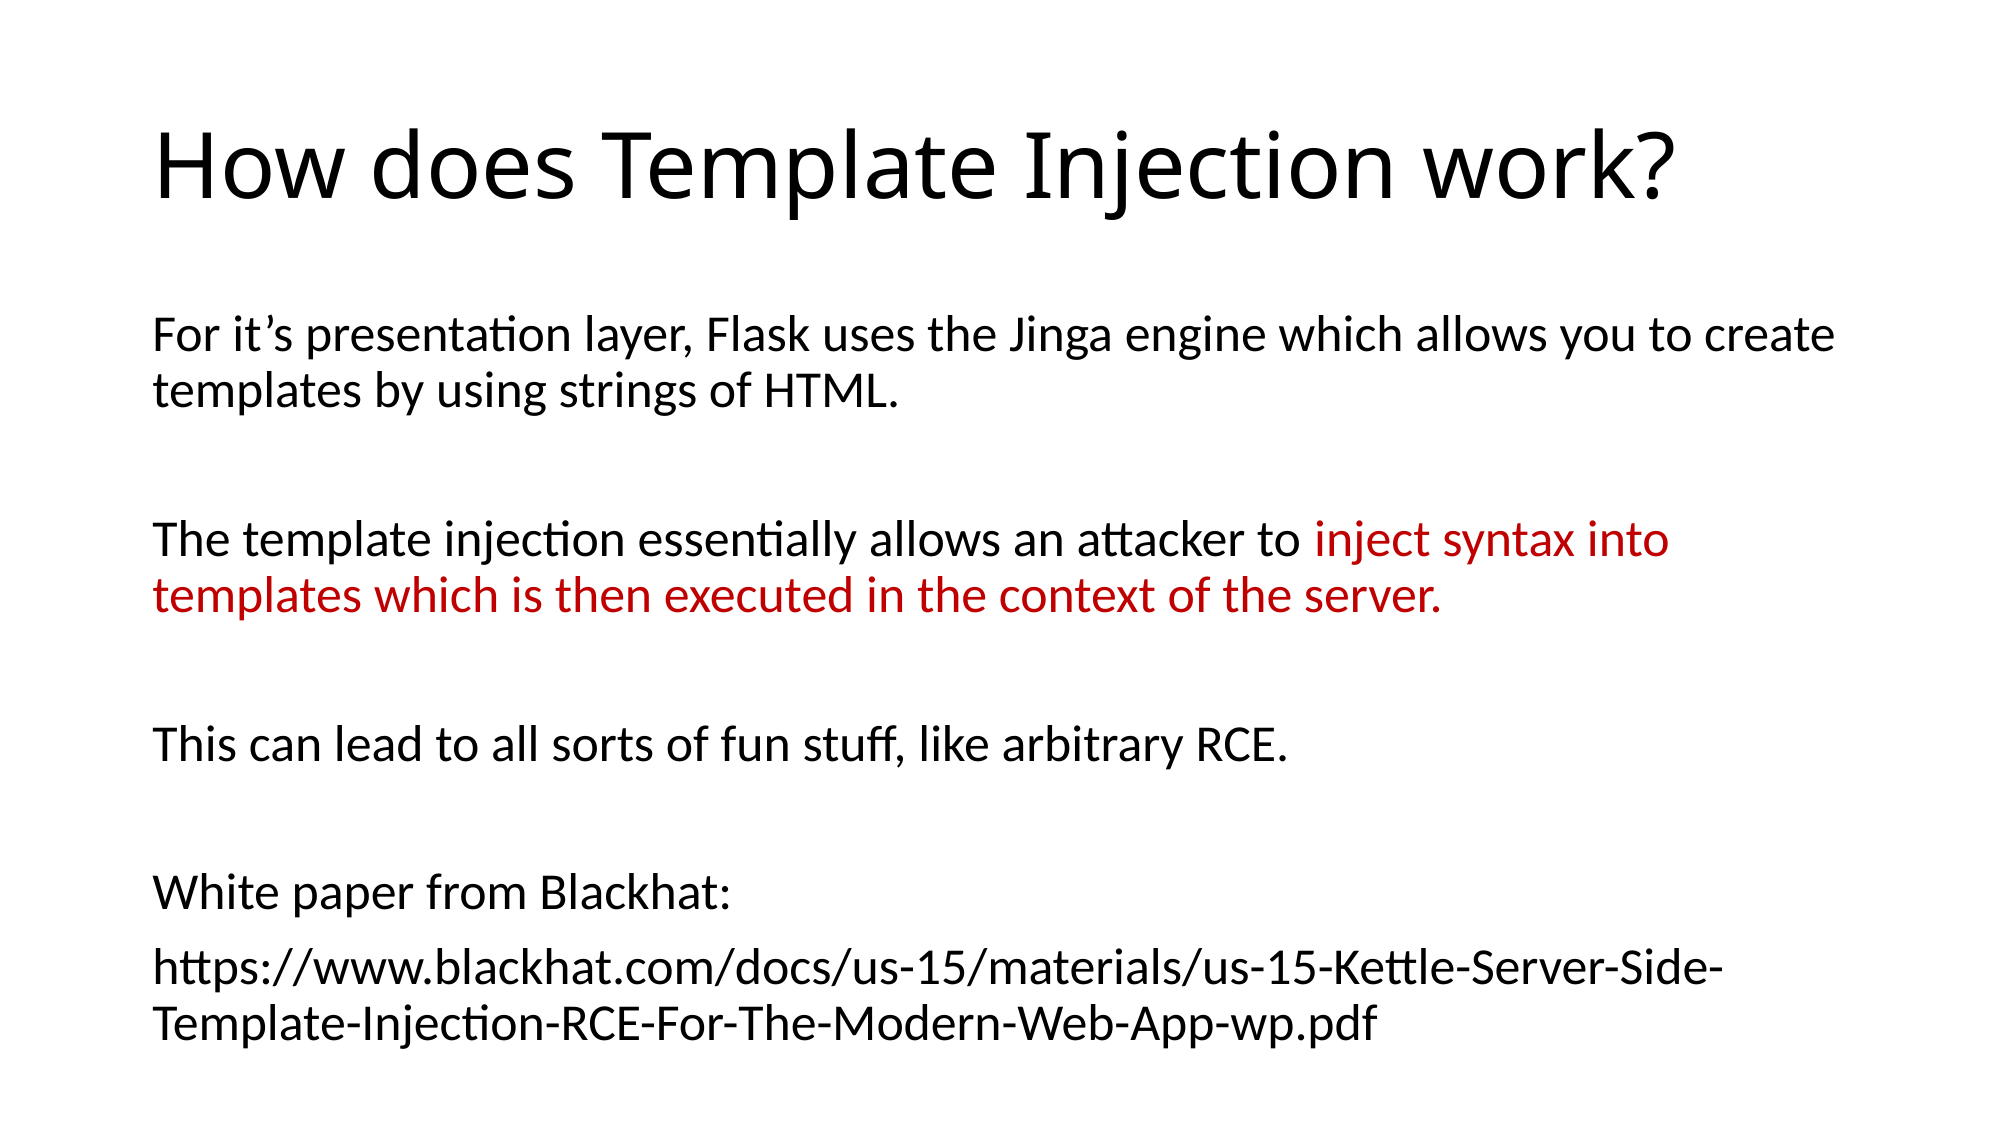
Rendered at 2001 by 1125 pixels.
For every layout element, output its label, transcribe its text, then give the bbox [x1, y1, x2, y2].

title How does Template Injection work? [137, 59, 1863, 278]
list For it’s presentation layer, Flask uses the Jinga engine which allows you to create templates by using strings of HTML. The template injection essentially allows an attacker to inject syntax into templates which is then executed in the context of the server. This can lead to all sorts of fun stuff, like arbitrary RCE. White paper from Blackhat: https://www.blackhat.com/docs/us-15/materials/us-15-Kettle-Server-Side-Template-Injection-RCE-For-The-Modern-Web-App-wp.pdf [137, 299, 1863, 1066]
